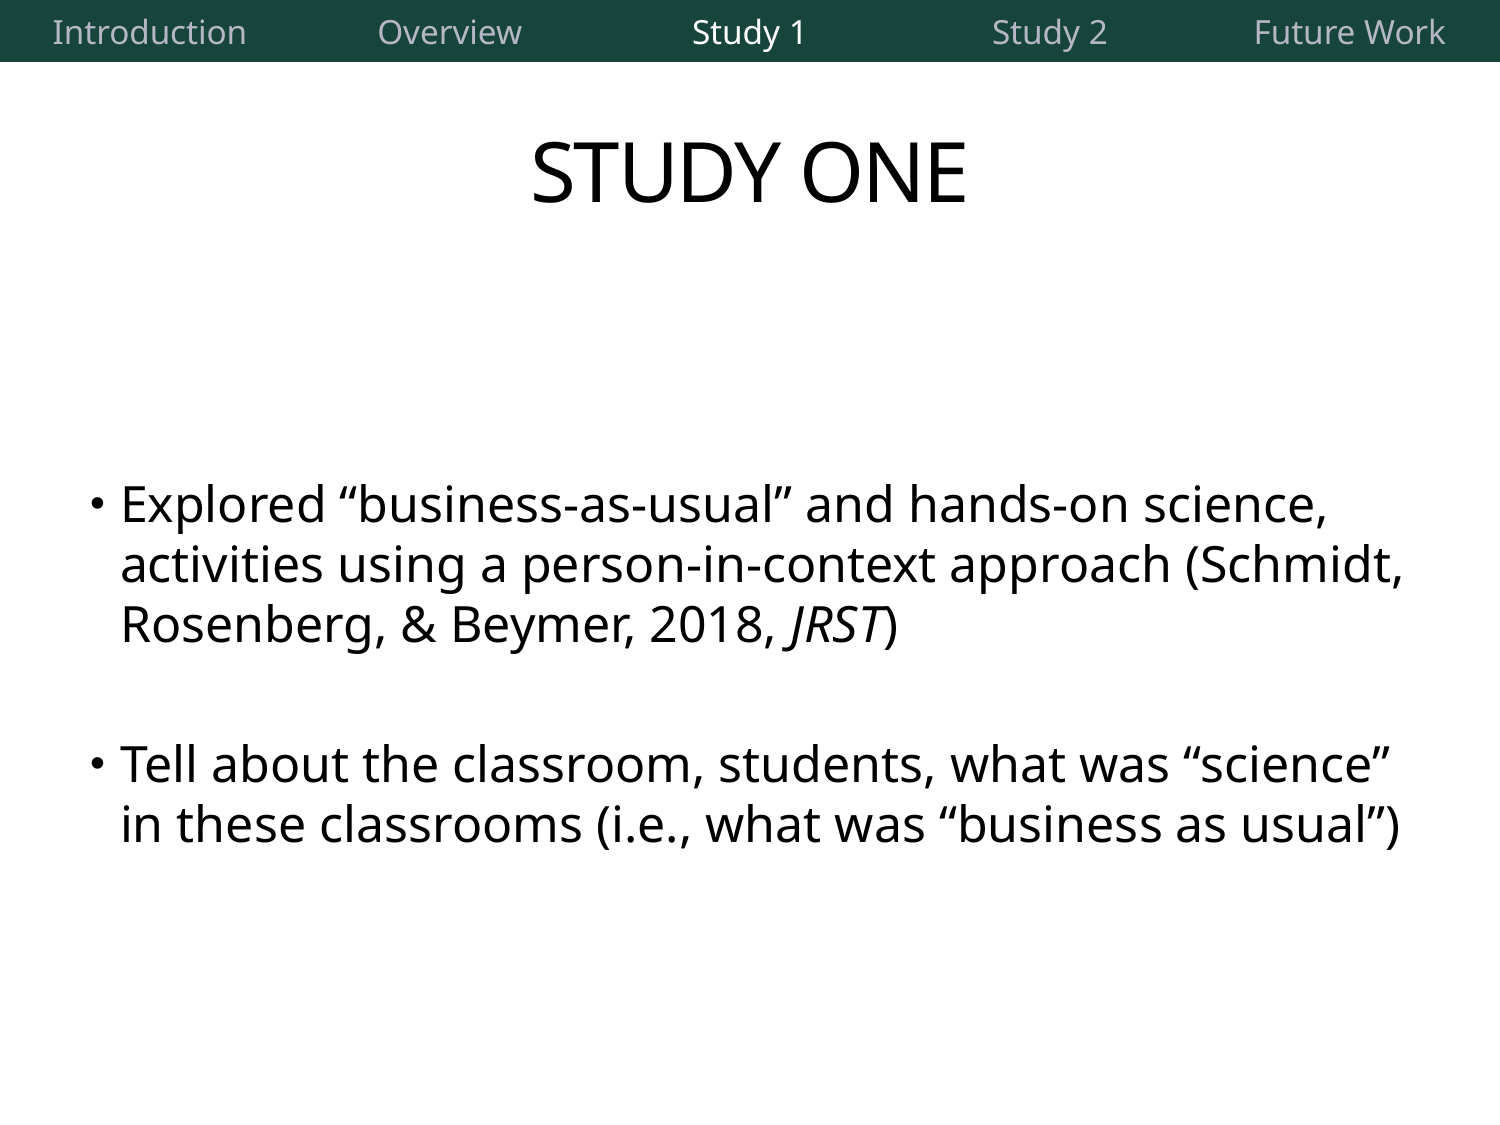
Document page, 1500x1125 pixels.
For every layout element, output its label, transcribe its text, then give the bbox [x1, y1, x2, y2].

title STUDY ONE [75, 87, 1425, 250]
list Explored “business-as-usual” and hands-on science, activities using a person-in-context approach (Schmidt, Rosenberg, & Beymer, 2018, JRST) Tell about the classroom, students, what was “science” in these classrooms (i.e., what was “business as usual”) [75, 262, 1425, 1063]
table_header Study 2 [900, 0, 1200, 62]
table_header Future Work [1200, 0, 1500, 62]
table_header Overview [300, 0, 600, 62]
table_header Introduction [0, 0, 300, 62]
table_header Study 1 [600, 0, 900, 62]
